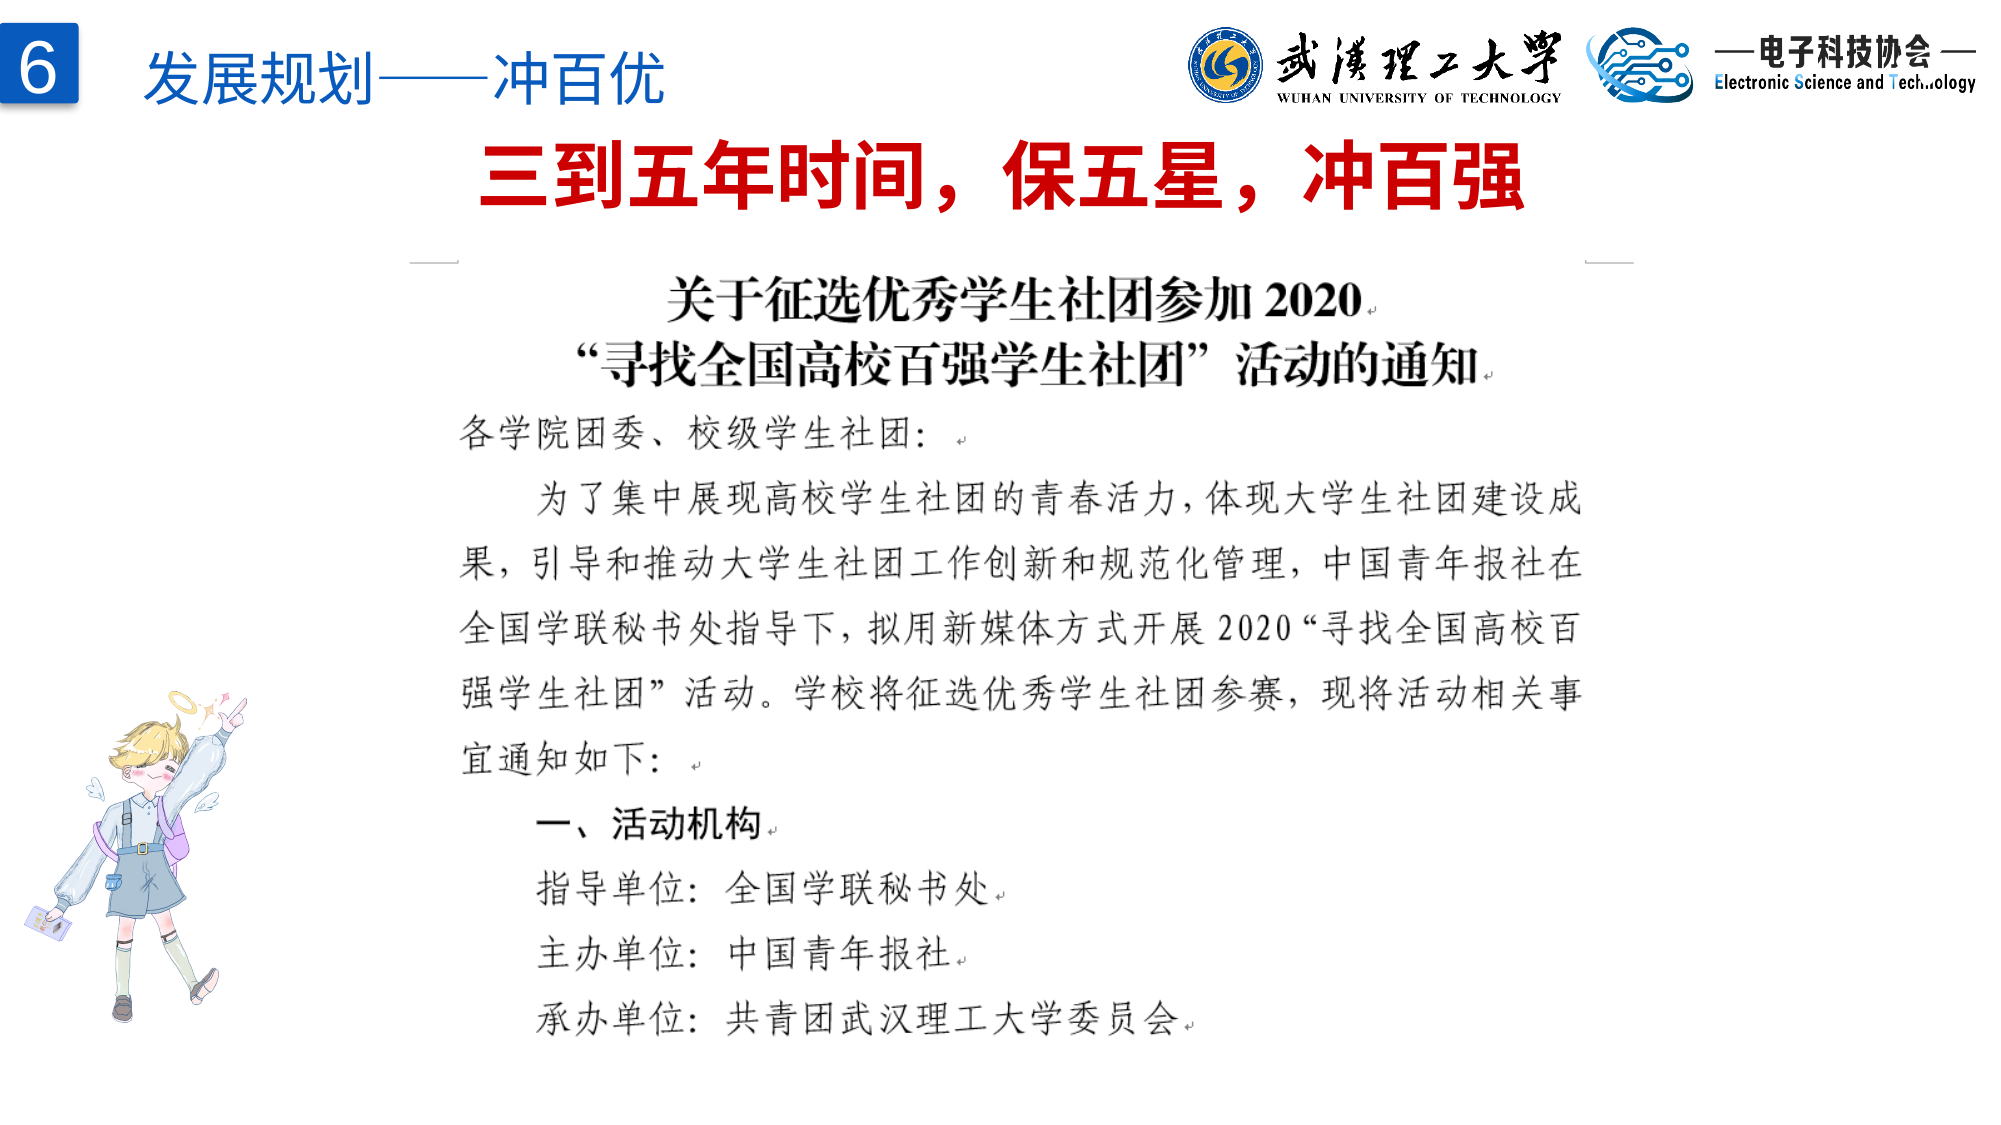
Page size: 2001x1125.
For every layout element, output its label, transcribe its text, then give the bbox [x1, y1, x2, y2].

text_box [0, 0, 1943, 109]
picture [1943, 27, 1976, 103]
picture [24, 691, 247, 1023]
picture [351, 260, 1649, 1058]
text_box 三到五年时间，保五星，冲百强 [38, 122, 1964, 226]
